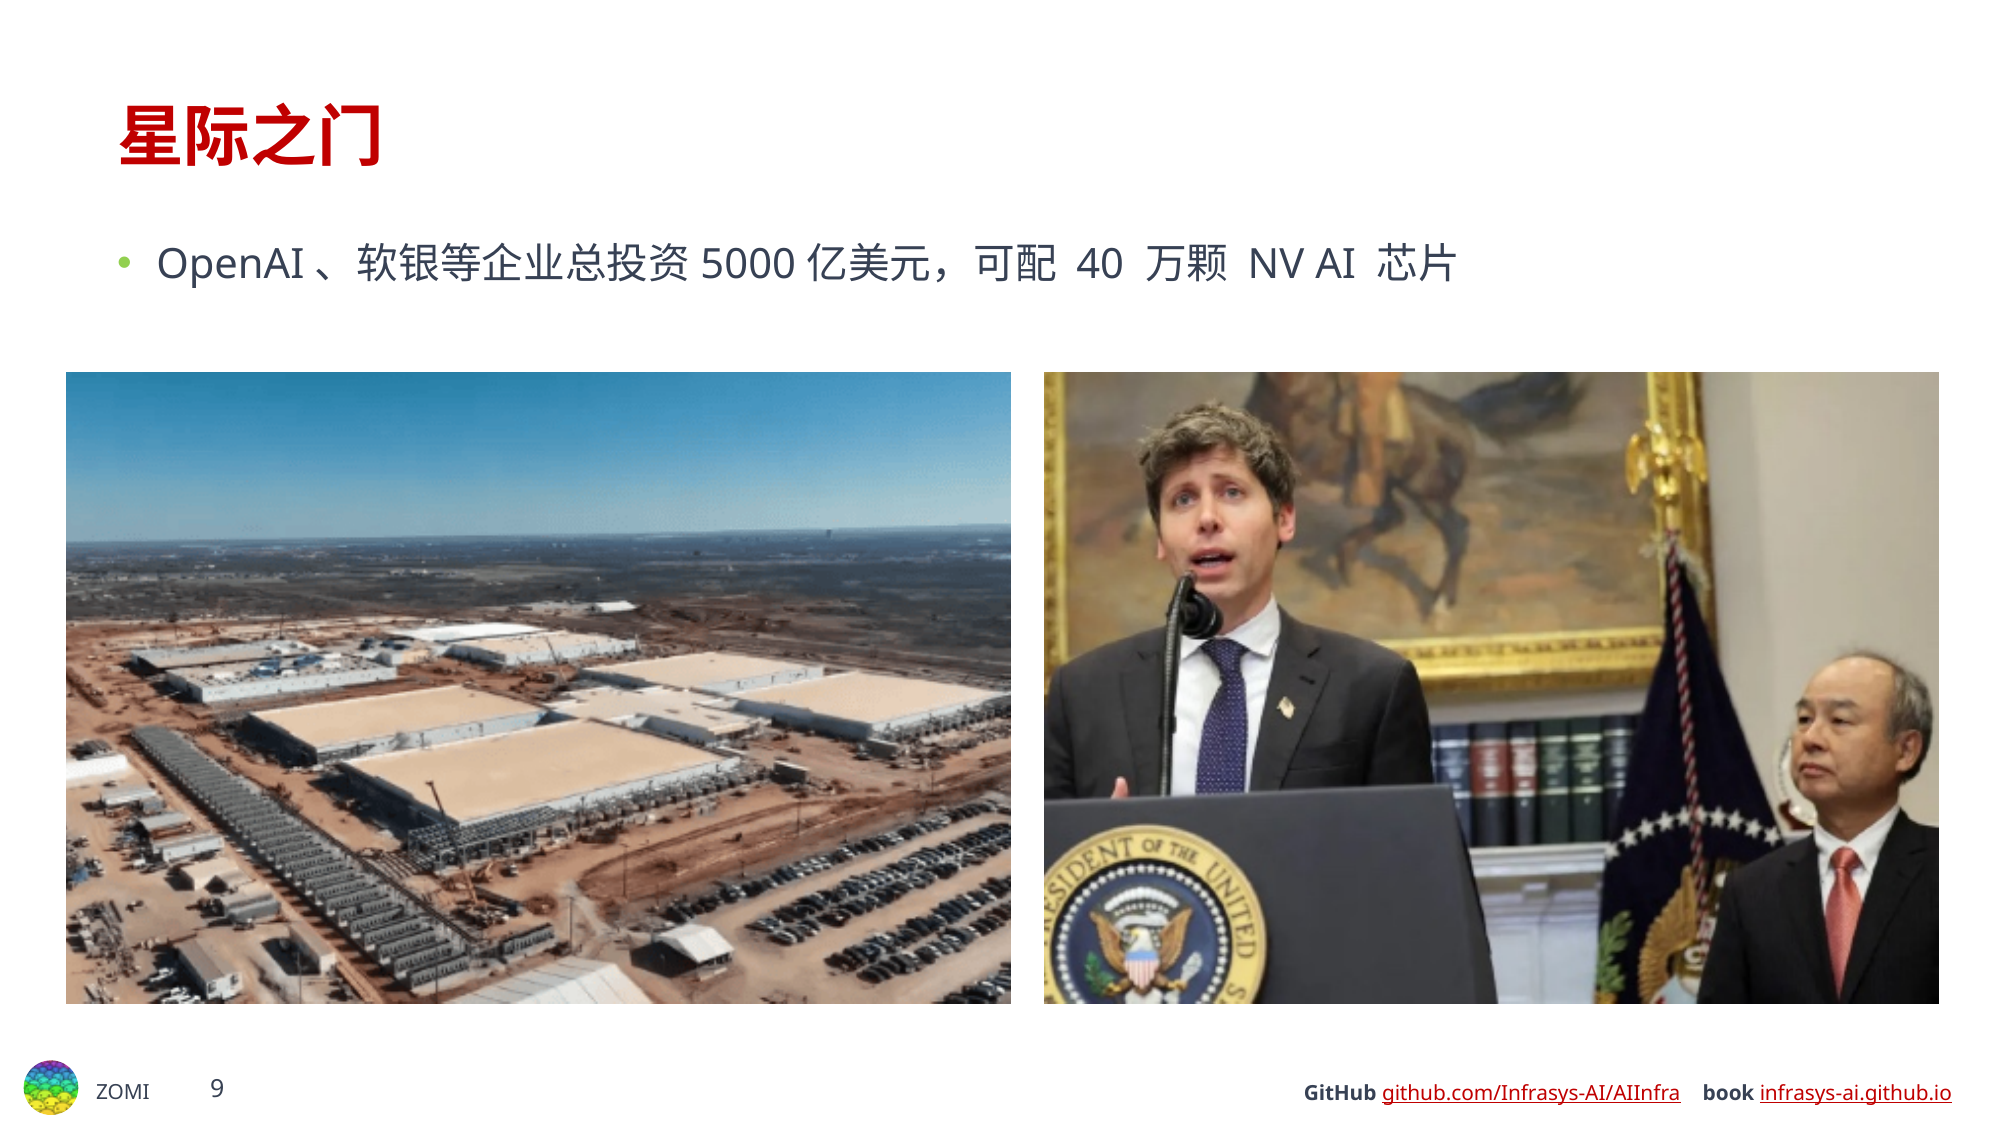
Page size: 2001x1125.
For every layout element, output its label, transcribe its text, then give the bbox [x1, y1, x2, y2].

title 星际之门 [102, 85, 1901, 183]
picture [1044, 371, 1939, 1005]
picture [65, 371, 1012, 1005]
picture [23, 1060, 79, 1115]
list OpenAI、软银等企业总投资5000亿美元，可配 40 万颗 NV AI 芯片 [102, 204, 1901, 1043]
